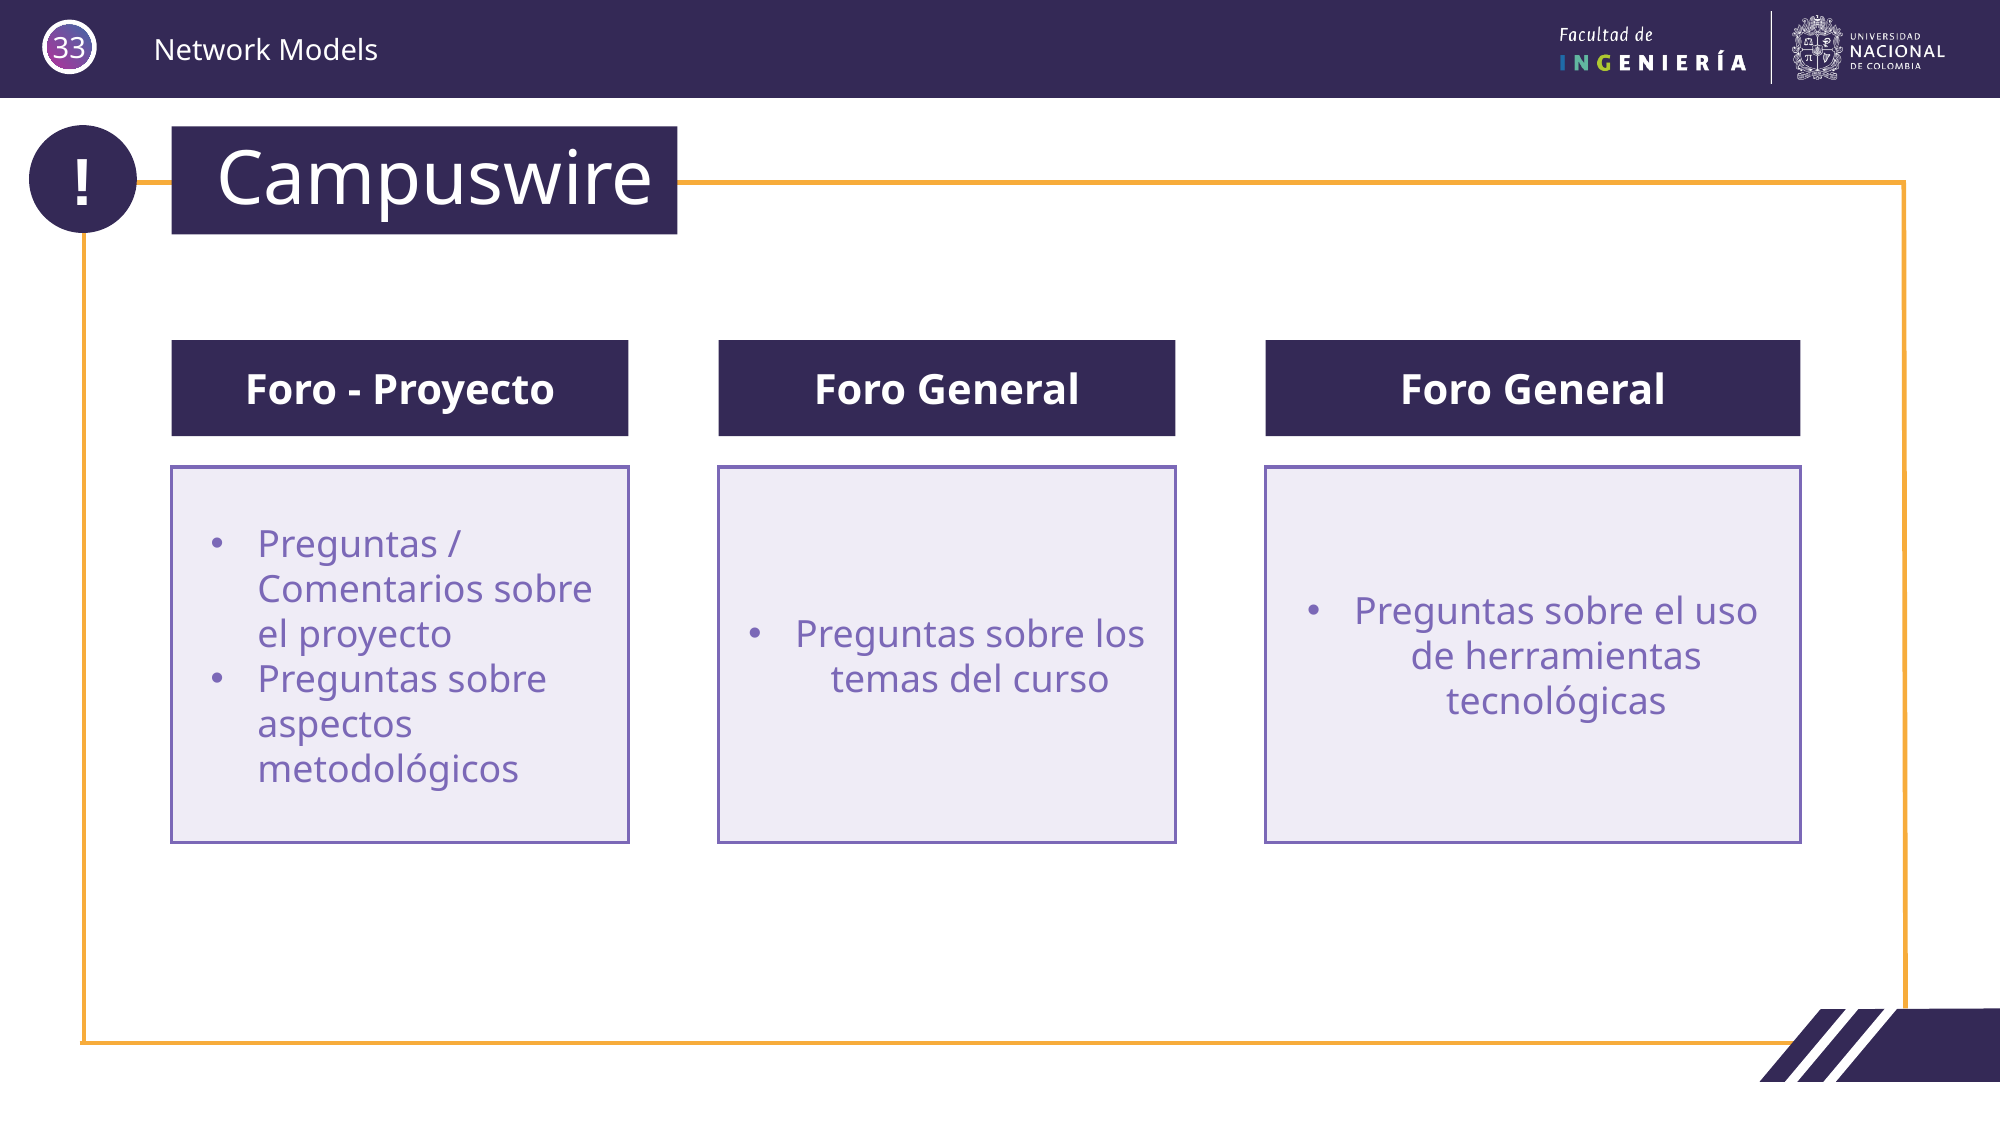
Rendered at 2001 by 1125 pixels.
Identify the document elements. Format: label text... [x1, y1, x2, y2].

text_box Campuswire [171, 126, 678, 235]
text_box Foro General [1265, 340, 1801, 437]
slide_number 33 [42, 29, 97, 142]
text_box Foro - Proyecto [171, 340, 629, 437]
picture [1559, 11, 1957, 84]
text_box Preguntas sobre el uso de herramientas tecnológicas [1265, 466, 1801, 843]
text_box ! [28, 125, 137, 233]
text_box Preguntas sobre los temas del curso [718, 466, 1176, 843]
text_box Preguntas / Comentarios sobre el proyecto Preguntas sobre aspectos metodológicos [171, 466, 629, 843]
text_box Foro General [718, 340, 1176, 437]
slide_number 33 [42, 216, 97, 682]
